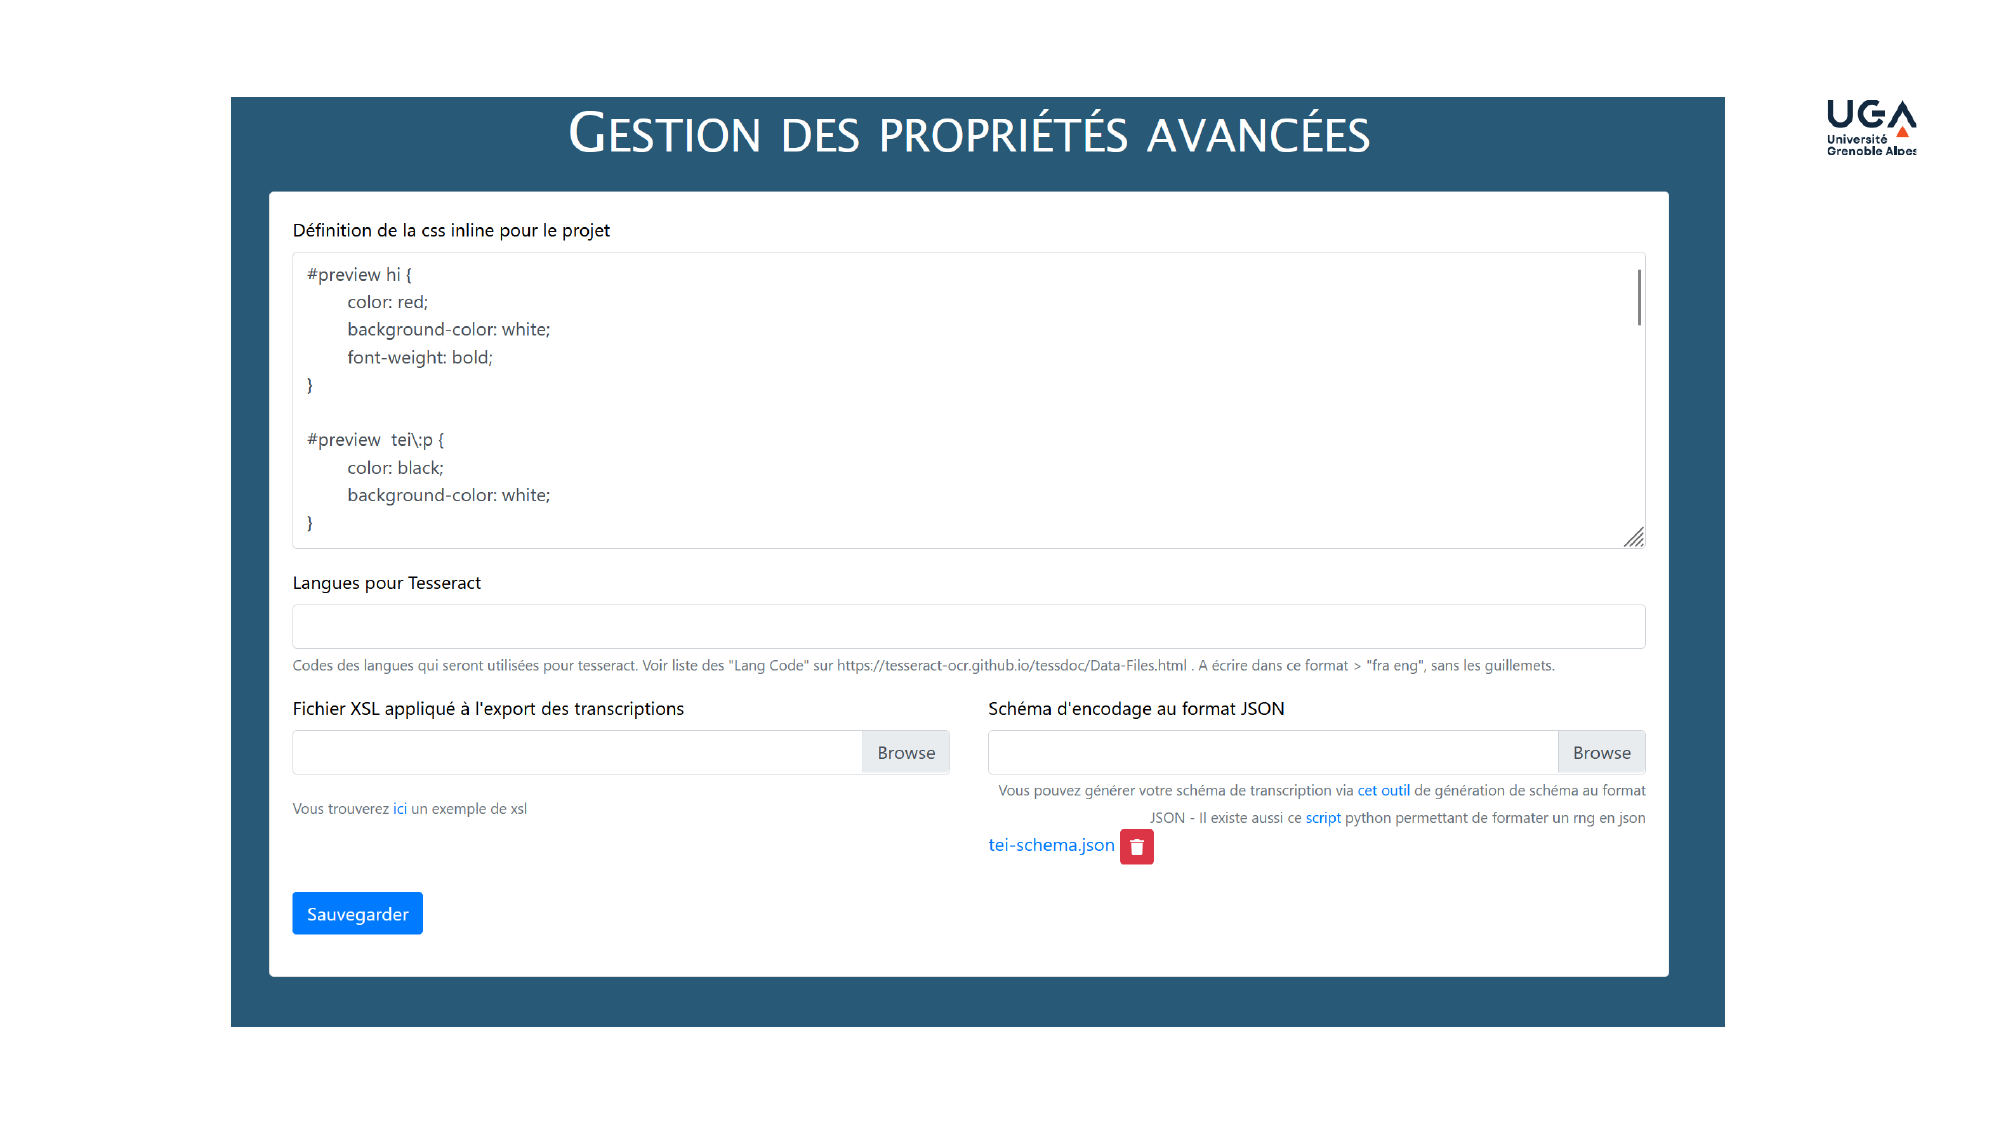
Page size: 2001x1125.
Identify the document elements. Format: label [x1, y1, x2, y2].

picture [231, 97, 1725, 1028]
